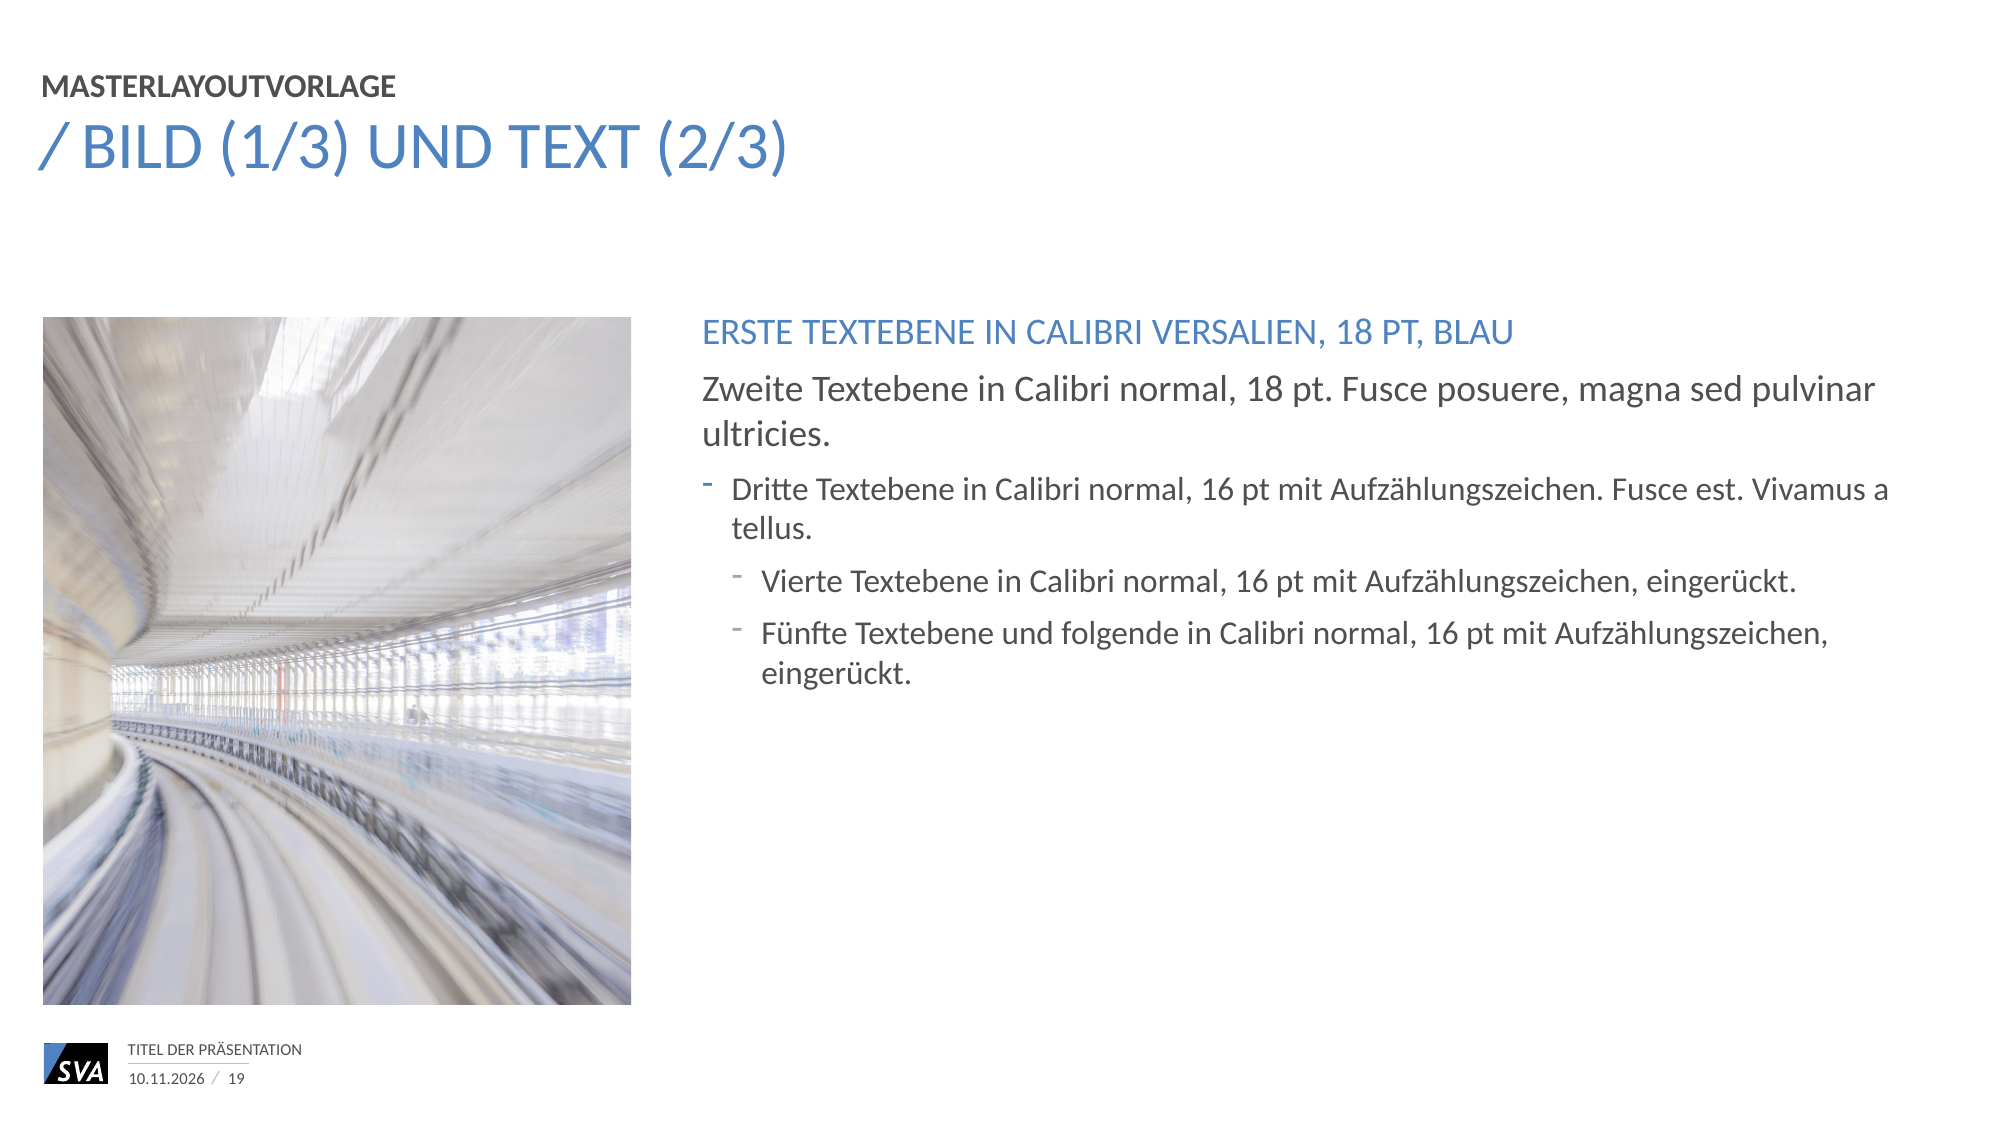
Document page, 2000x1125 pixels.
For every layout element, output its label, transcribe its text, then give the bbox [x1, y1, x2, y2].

footer Titel der Präsentation [127, 1041, 1297, 1059]
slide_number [128, 1068, 207, 1087]
slide_number 19 [227, 1068, 261, 1087]
picture [42, 317, 632, 1006]
subtitle Masterlayoutvorlage [40, 63, 1652, 105]
list Erste Textebene in Calibri Versalien, 18 pt, blau Zweite Textebene in Calibri normal, 18 pt. Fusce posuere, magna sed pulvinar ultricies. Dritte Textebene in Calibri normal, 16 pt mit Aufzählungszeichen. Fusce est. Vivamus a tellus. Vierte Textebene in Calibri normal, 16 pt mit Aufzählungszeichen, eingerückt. Fünfte Textebene und folgende in Calibri normal, 16 pt mit Aufzählungszeichen, eingerückt. [702, 306, 1957, 1005]
title Bild (1/3) und Text (2/3) [37, 107, 1957, 250]
